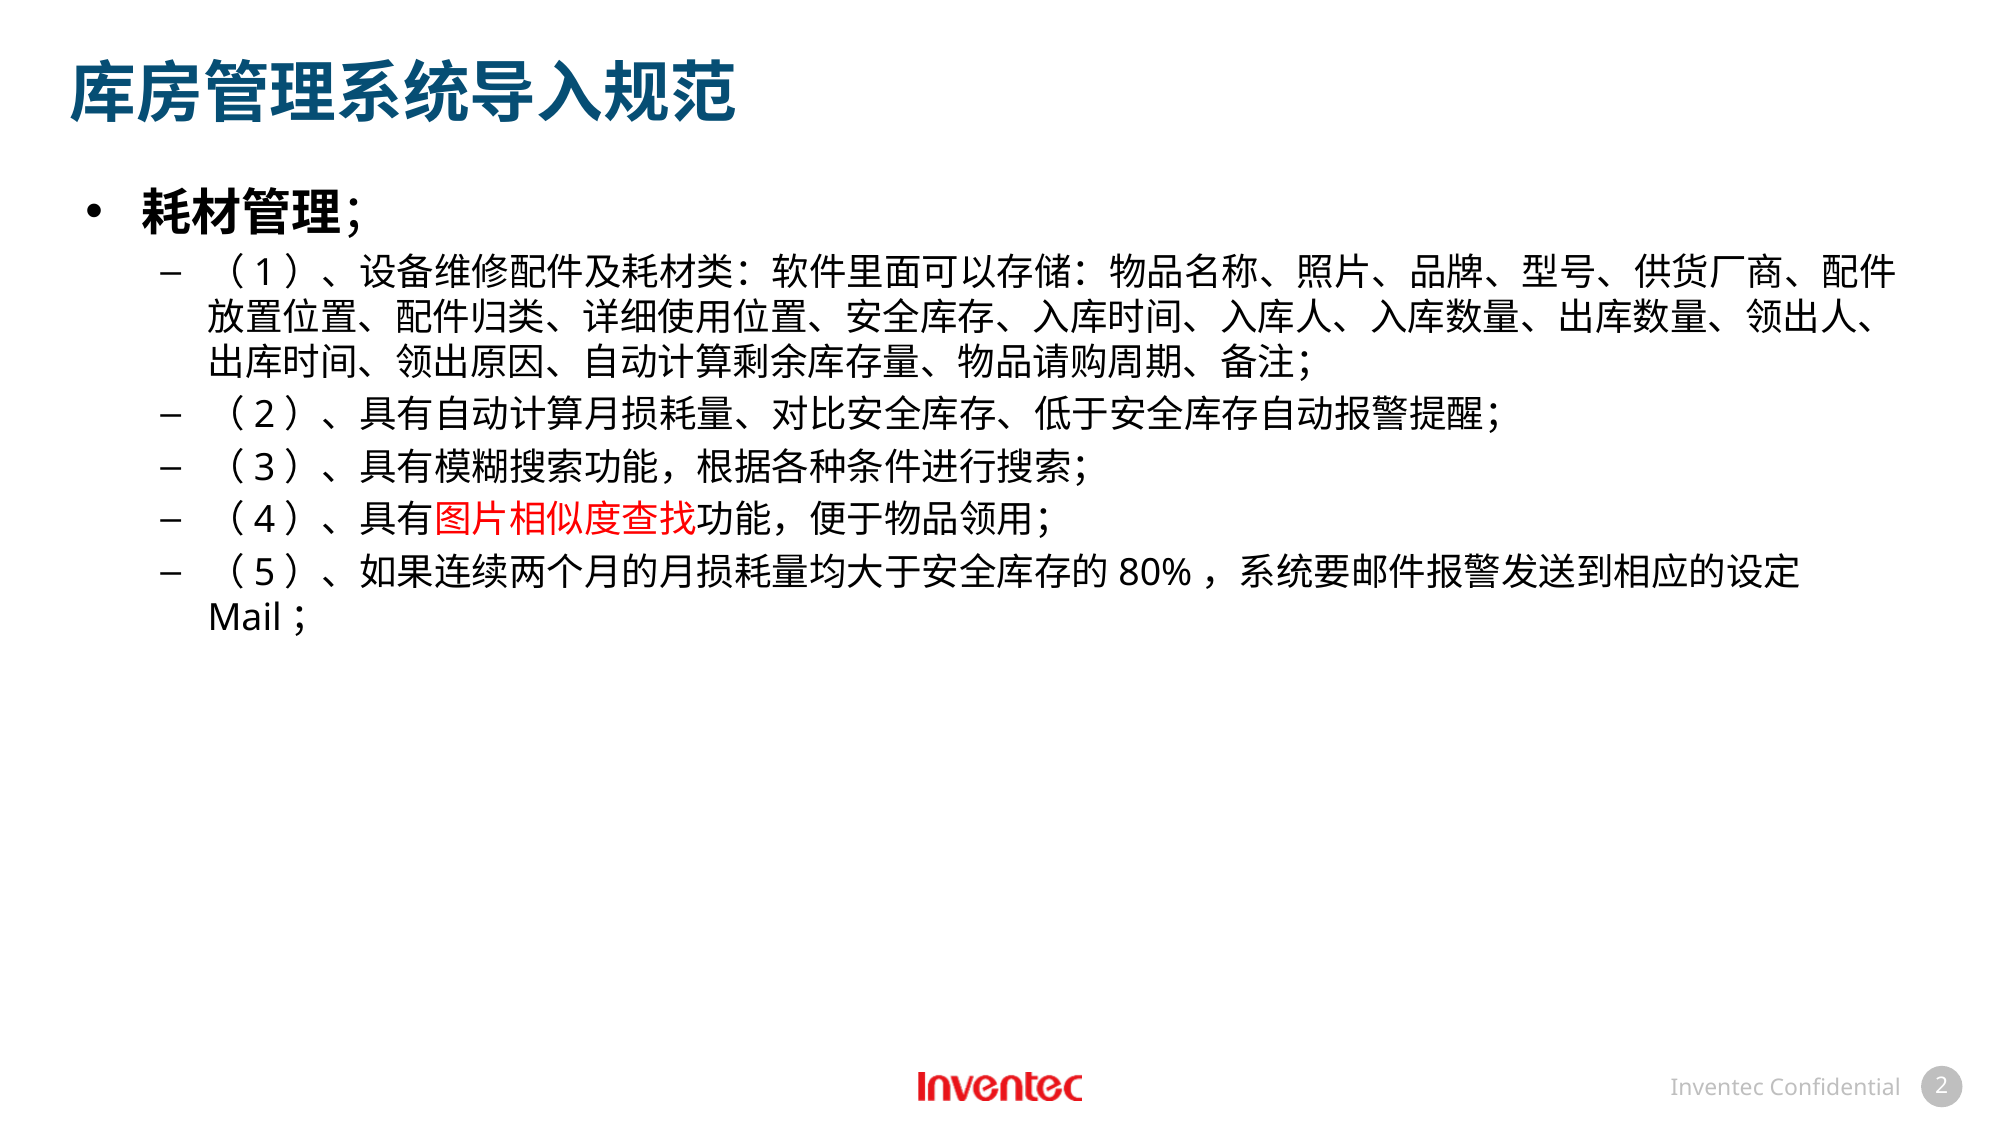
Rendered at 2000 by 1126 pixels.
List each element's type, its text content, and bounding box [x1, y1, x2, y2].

list 耗材管理； （1）、设备维修配件及耗材类：软件里面可以存储：物品名称、照片、品牌、型号、供货厂商、配件放置位置、配件归类、详细使用位置、安全库存、入库时间、入库人、入库数量、出库数量、领出人、出库时间、领出原因、自动计算剩余库存量、物品请购周期、备注； （2）、具有自动计算月损耗量、对比安全库存、低于安全库存自动报警提醒； （3）、具有模糊搜索功能，根据各种条件进行搜索； （4）、具有图片相似度查找功能，便于物品领用； （5）、如果连续两个月的月损耗量均大于安全库存的80%，系统要邮件报警发送到相应的设定Mail； [70, 172, 1929, 1083]
title 库房管理系统导入规范 [54, 42, 893, 139]
picture [918, 1083, 1082, 1101]
